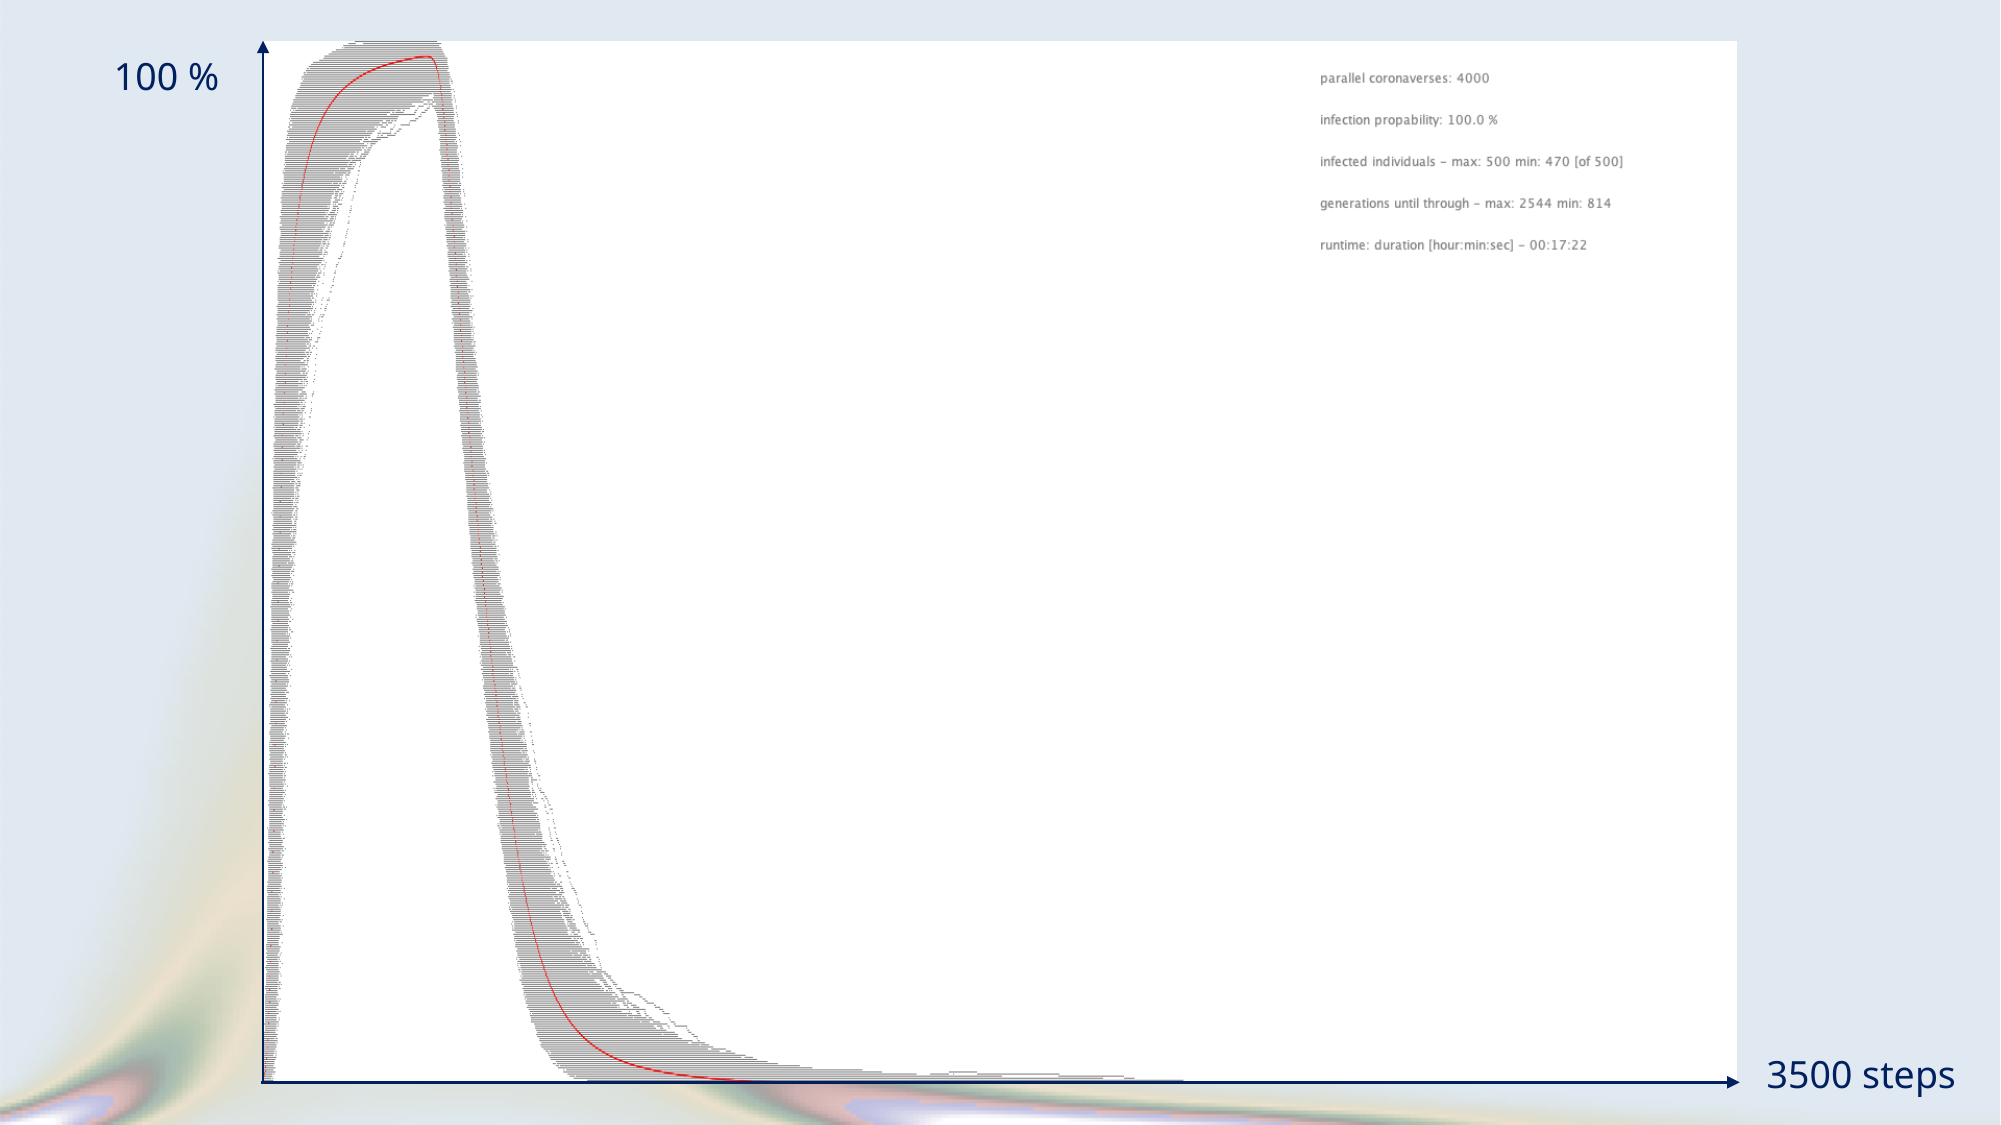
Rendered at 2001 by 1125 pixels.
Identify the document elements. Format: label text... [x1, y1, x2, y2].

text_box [101, 40, 1740, 1083]
text_box 3500 steps [1751, 1043, 1972, 1104]
